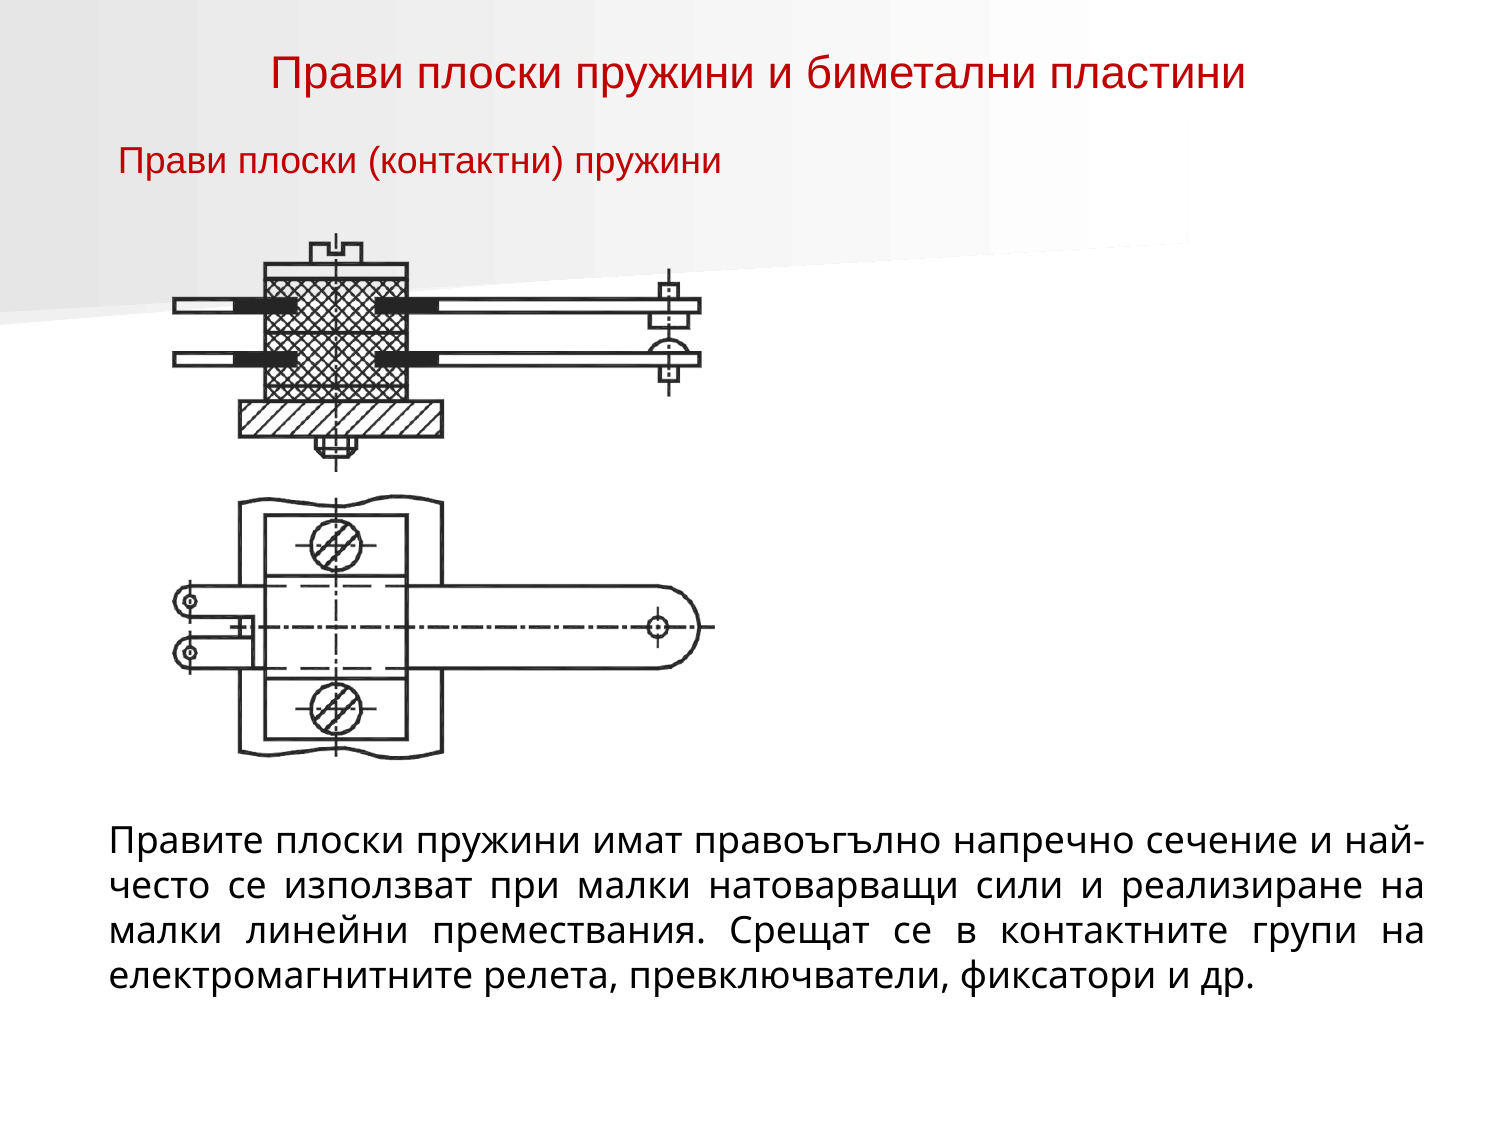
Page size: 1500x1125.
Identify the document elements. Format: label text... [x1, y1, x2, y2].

picture [152, 222, 736, 774]
list Прави плоски пружини и биметални пластини [140, 35, 1359, 110]
text_box Прави плоски (контактни) пружини [103, 128, 738, 189]
text_box Правите плоски пружини имат правоъгълно напречно сечение и най-често се използват при малки натоварващи сили и реализиране на малки линейни премествания. Срещат се в контактните групи на електромагнитните релета, превключватели, фиксатори и др. [93, 808, 1442, 1004]
